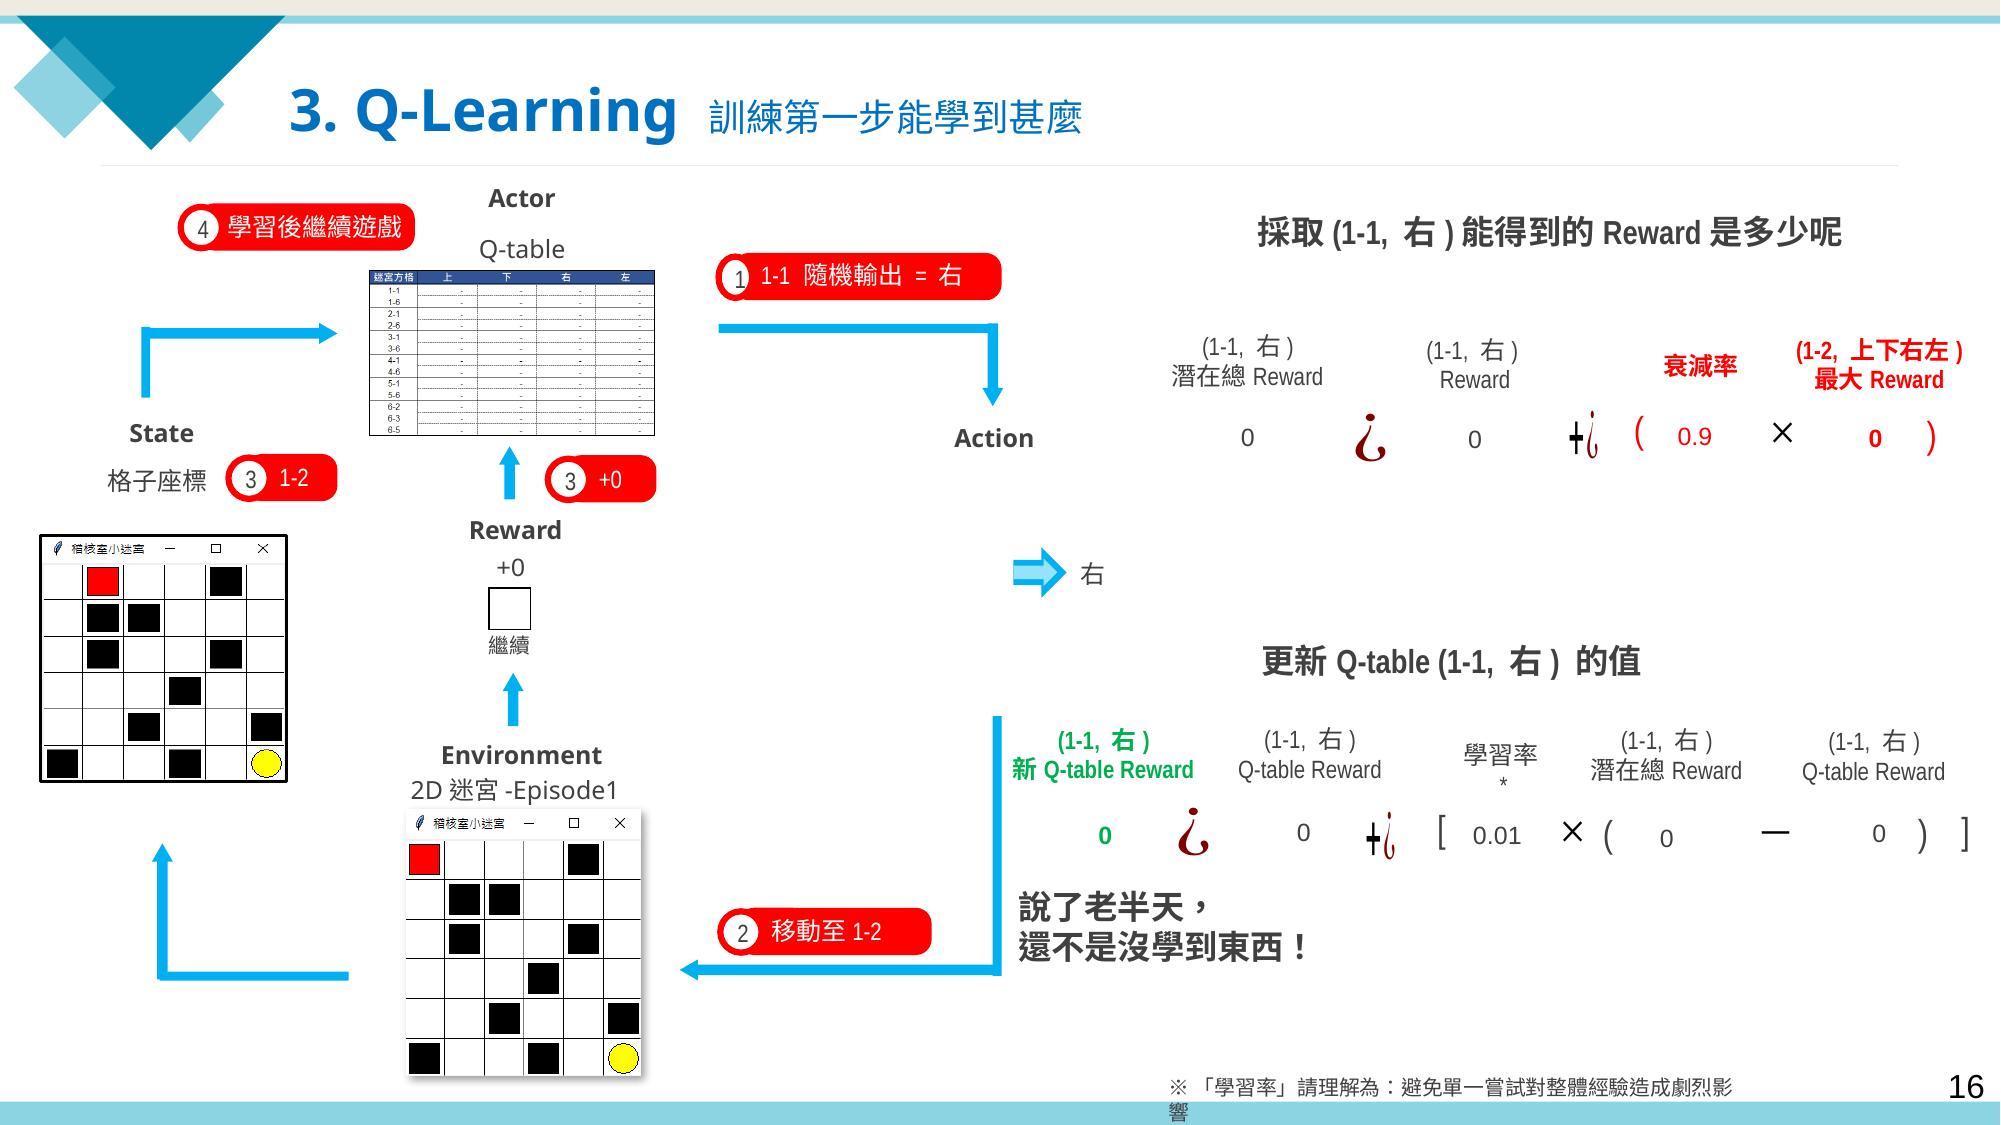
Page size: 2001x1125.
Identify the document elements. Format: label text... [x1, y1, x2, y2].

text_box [1568, 326, 1983, 465]
text_box 格子座標 [58, 458, 228, 503]
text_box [1205, 633, 1989, 864]
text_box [718, 323, 1004, 407]
text_box 2D迷宮-Episode1 [378, 766, 653, 812]
text_box Environment [422, 731, 621, 766]
text_box Reward [445, 506, 586, 552]
picture [406, 809, 641, 1076]
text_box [228, 453, 338, 503]
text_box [997, 716, 1205, 859]
text_box [488, 587, 532, 624]
picture [367, 268, 657, 437]
text_box Actor [470, 175, 574, 220]
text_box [180, 203, 423, 252]
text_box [720, 907, 932, 956]
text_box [718, 252, 1012, 302]
text_box Action [910, 414, 1079, 460]
picture [42, 536, 286, 780]
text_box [1013, 547, 1067, 598]
text_box State [91, 410, 201, 455]
text_box 3. Q-Learning 訓練第一步能學到甚麼 [274, 31, 1794, 151]
text_box [500, 670, 526, 728]
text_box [201, 262, 277, 459]
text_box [151, 843, 349, 981]
text_box 繼續 [473, 624, 547, 665]
text_box 說了老半天， 還不是沒學到東西！ [1003, 879, 1339, 974]
text_box +0 [476, 544, 545, 589]
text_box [547, 455, 657, 504]
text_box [708, 687, 973, 1010]
text_box [497, 444, 522, 501]
text_box 右 [1067, 550, 1119, 596]
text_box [1136, 203, 1862, 465]
text_box ※「學習率」請理解為：避免單一嘗試對整體經驗造成劇烈影響 [1153, 1067, 1766, 1125]
text_box Q-table [342, 226, 702, 271]
